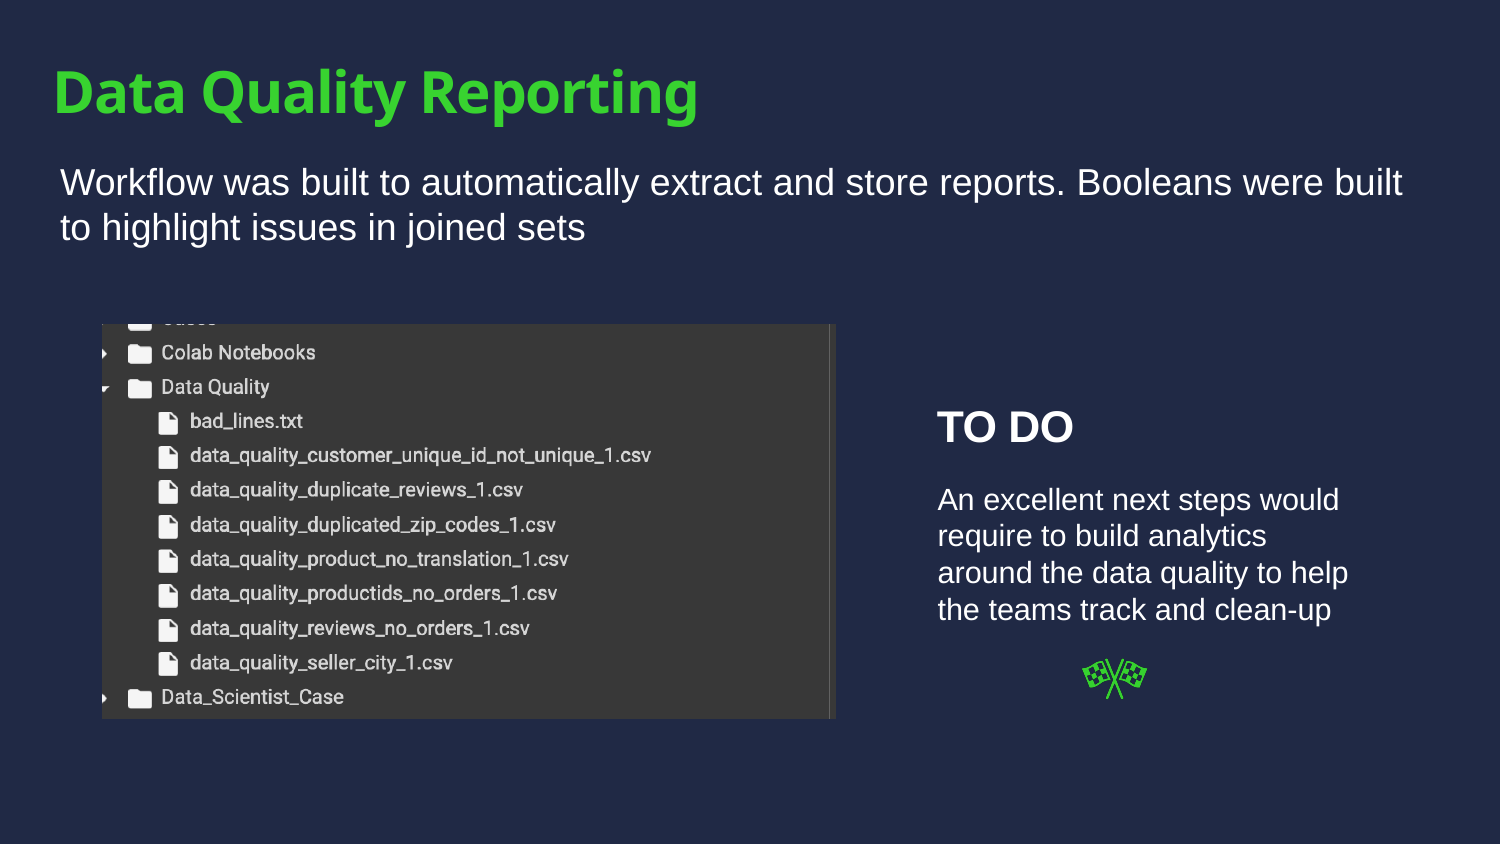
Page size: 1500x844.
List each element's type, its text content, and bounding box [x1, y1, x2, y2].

text_box Data Quality Reporting [52, 63, 1294, 148]
text_box An excellent next steps would require to build analytics around the data quality to help the teams track and clean-up [937, 479, 1361, 629]
text_box TO DO [936, 397, 1333, 446]
picture [1080, 644, 1149, 713]
text_box Workflow was built to automatically extract and store reports. Booleans were built to highlight issues in joined sets [45, 150, 1449, 256]
picture [102, 324, 836, 719]
